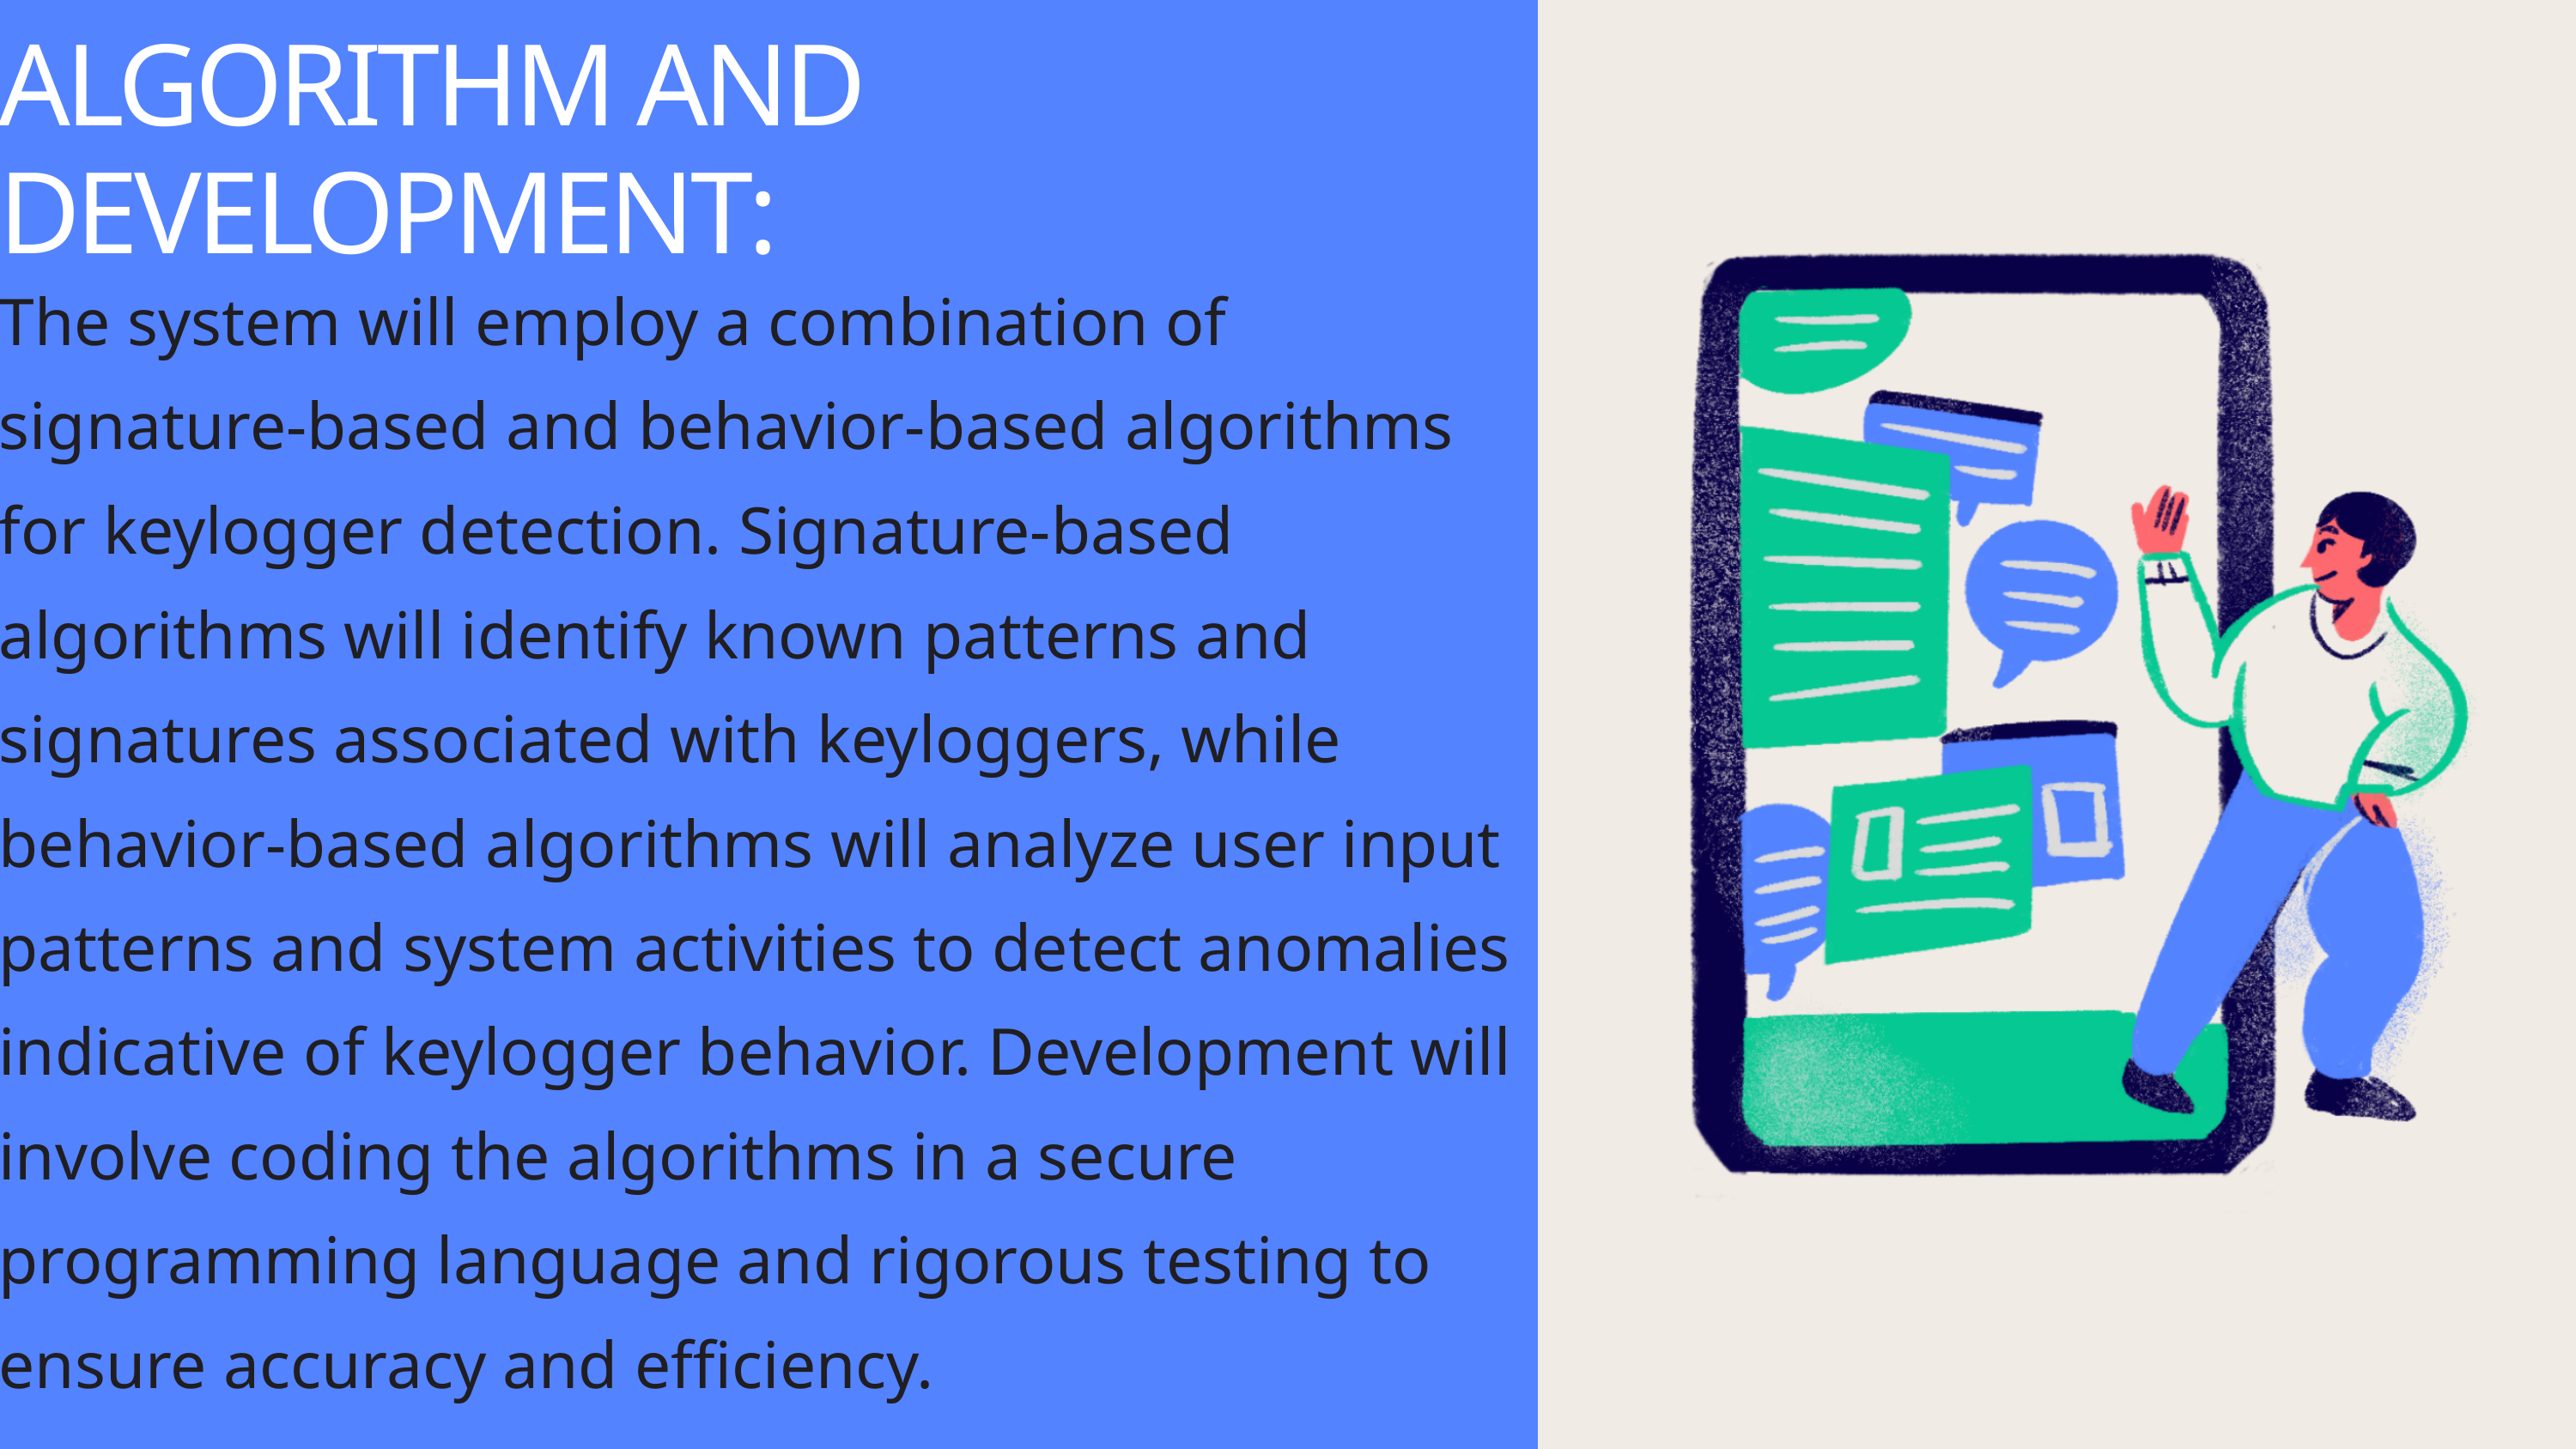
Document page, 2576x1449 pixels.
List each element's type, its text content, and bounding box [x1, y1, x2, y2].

text_box The system will employ a combination of signature-based and behavior-based algorithms for keylogger detection. Signature-based algorithms will identify known patterns and signatures associated with keyloggers, while behavior-based algorithms will analyze user input patterns and system activities to detect anomalies indicative of keylogger behavior. Development will involve coding the algorithms in a secure programming language and rigorous testing to ensure accuracy and efficiency. [0, 254, 1533, 1402]
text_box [1537, 0, 2576, 1449]
text_box ALGORITHM AND DEVELOPMENT: [0, 19, 1533, 254]
